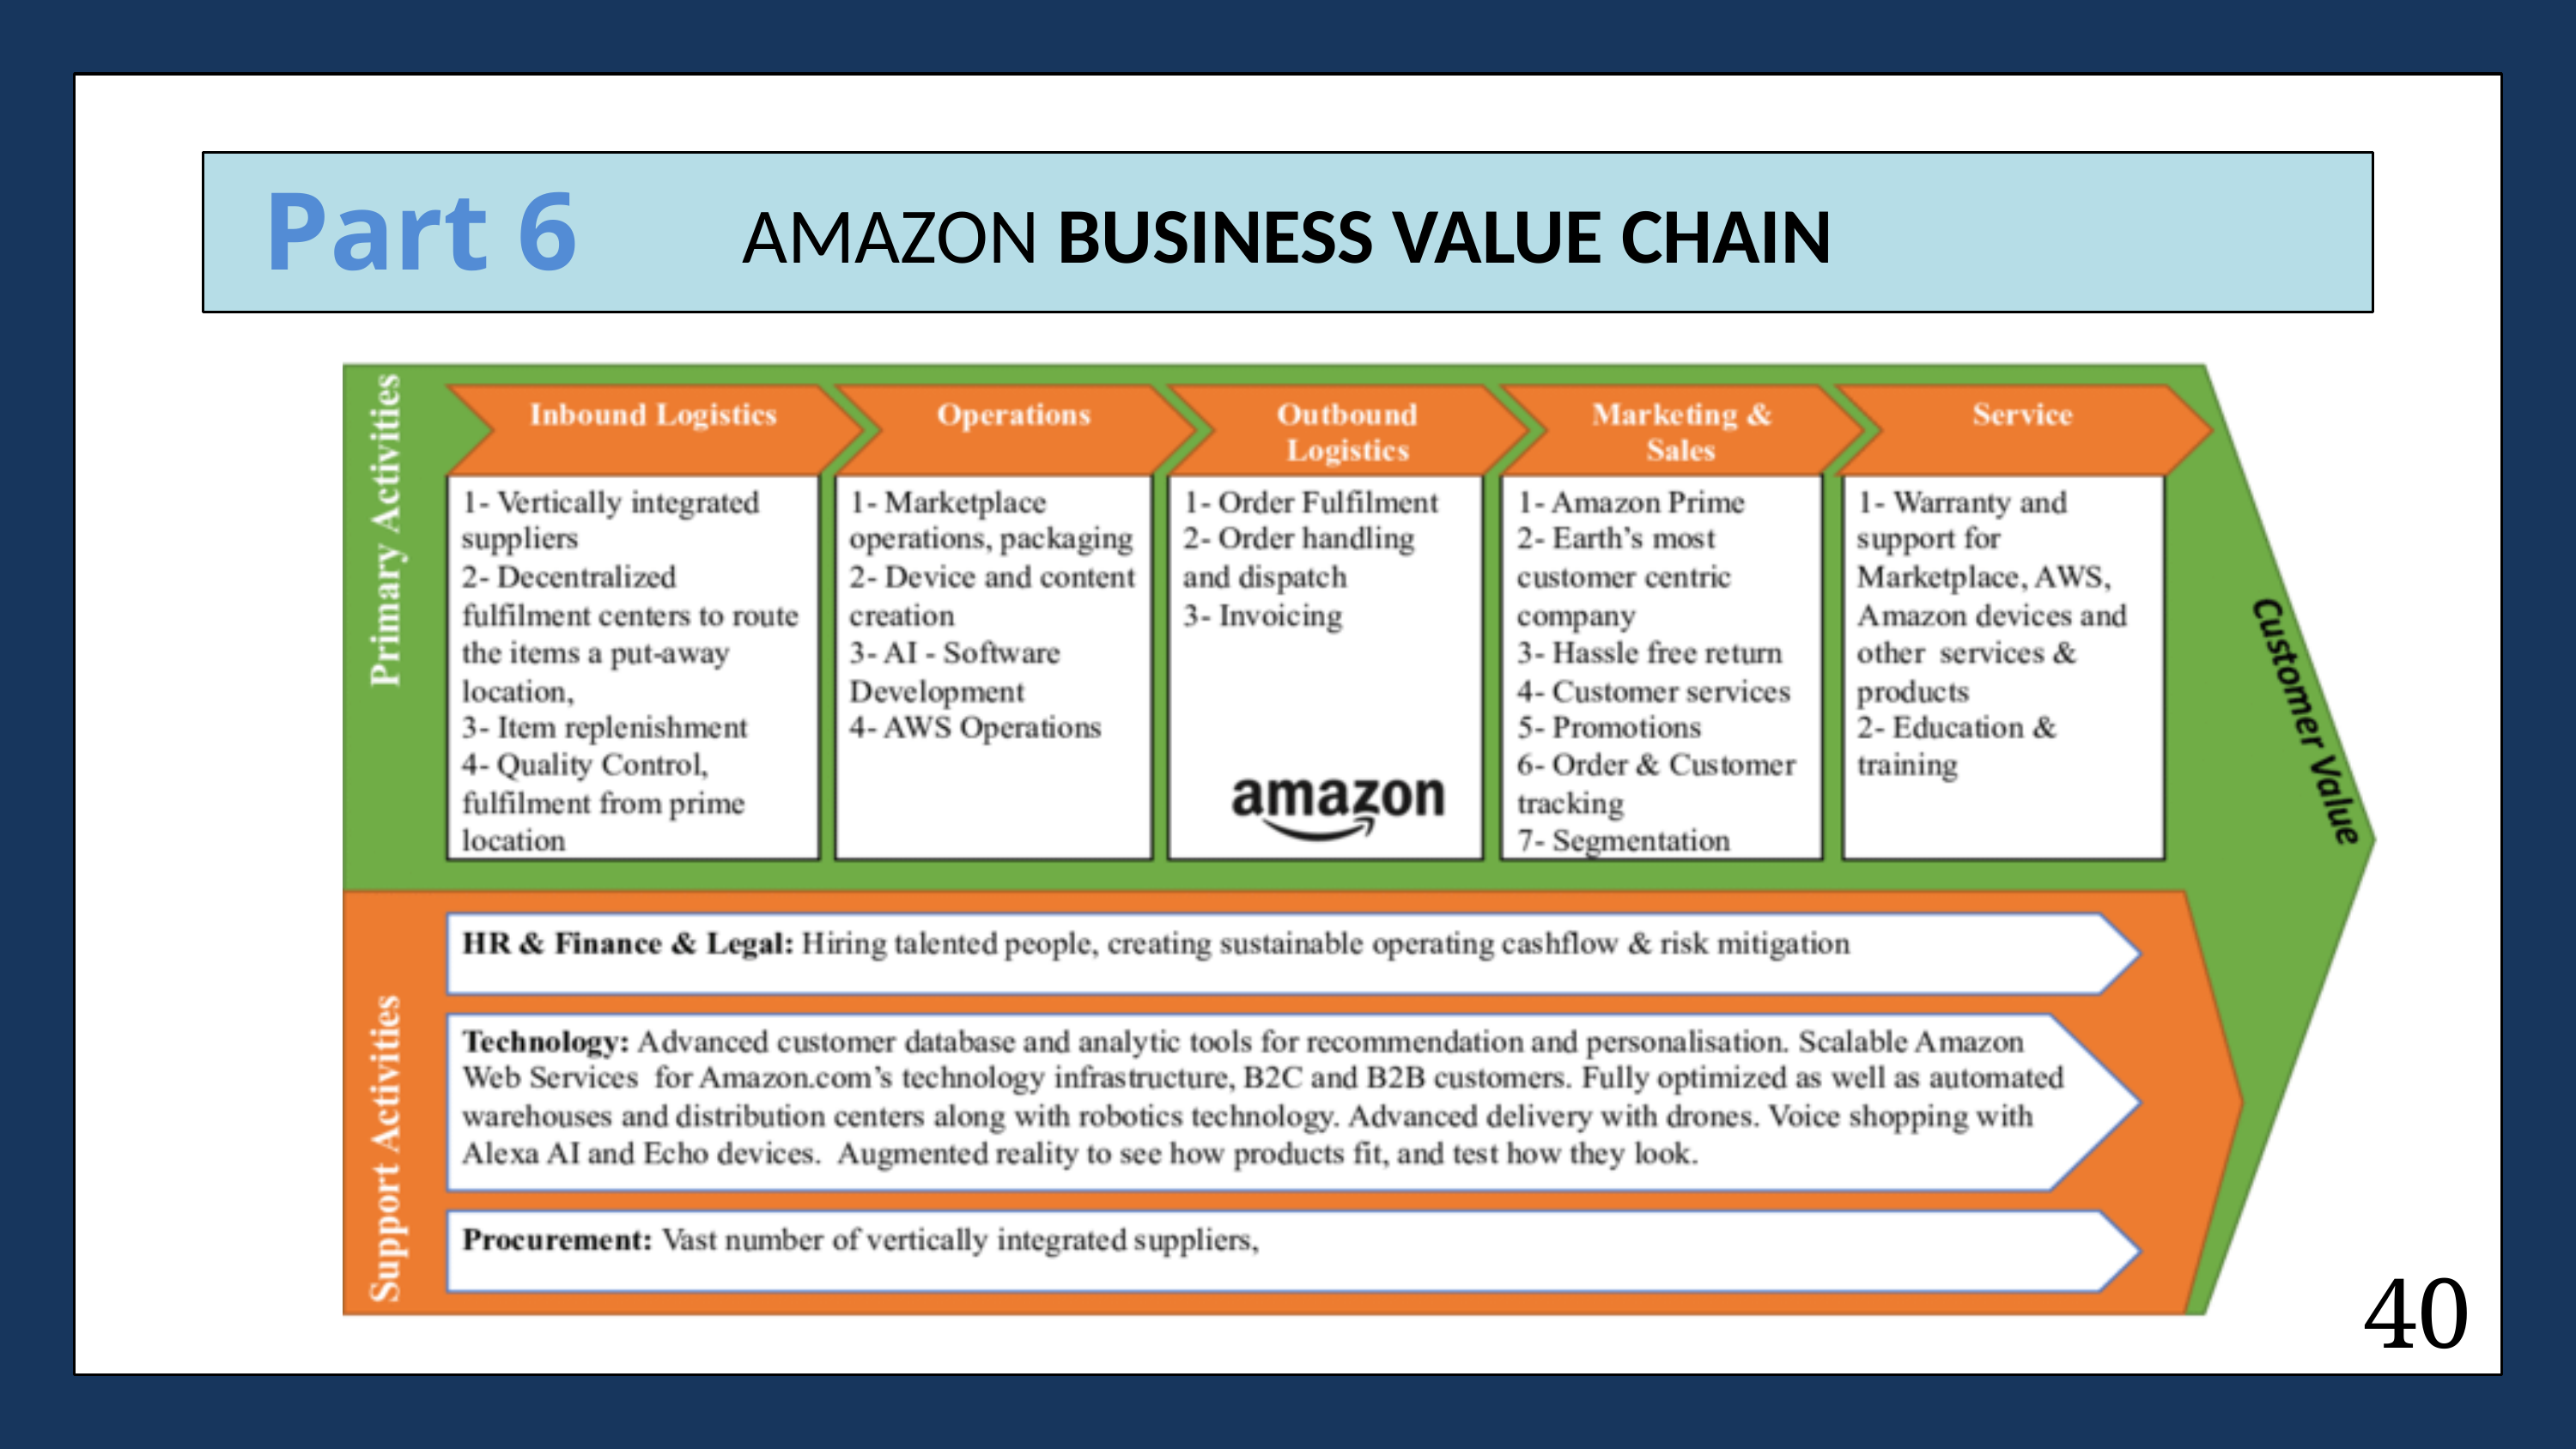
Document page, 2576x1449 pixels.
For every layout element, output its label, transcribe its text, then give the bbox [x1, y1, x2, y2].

picture [343, 337, 2405, 1329]
title AMAZON BUSINESS VALUE CHAIN [202, 151, 2374, 313]
text_box ‹#› [2411, 1245, 2576, 1297]
text_box Part 6 [249, 156, 1543, 299]
